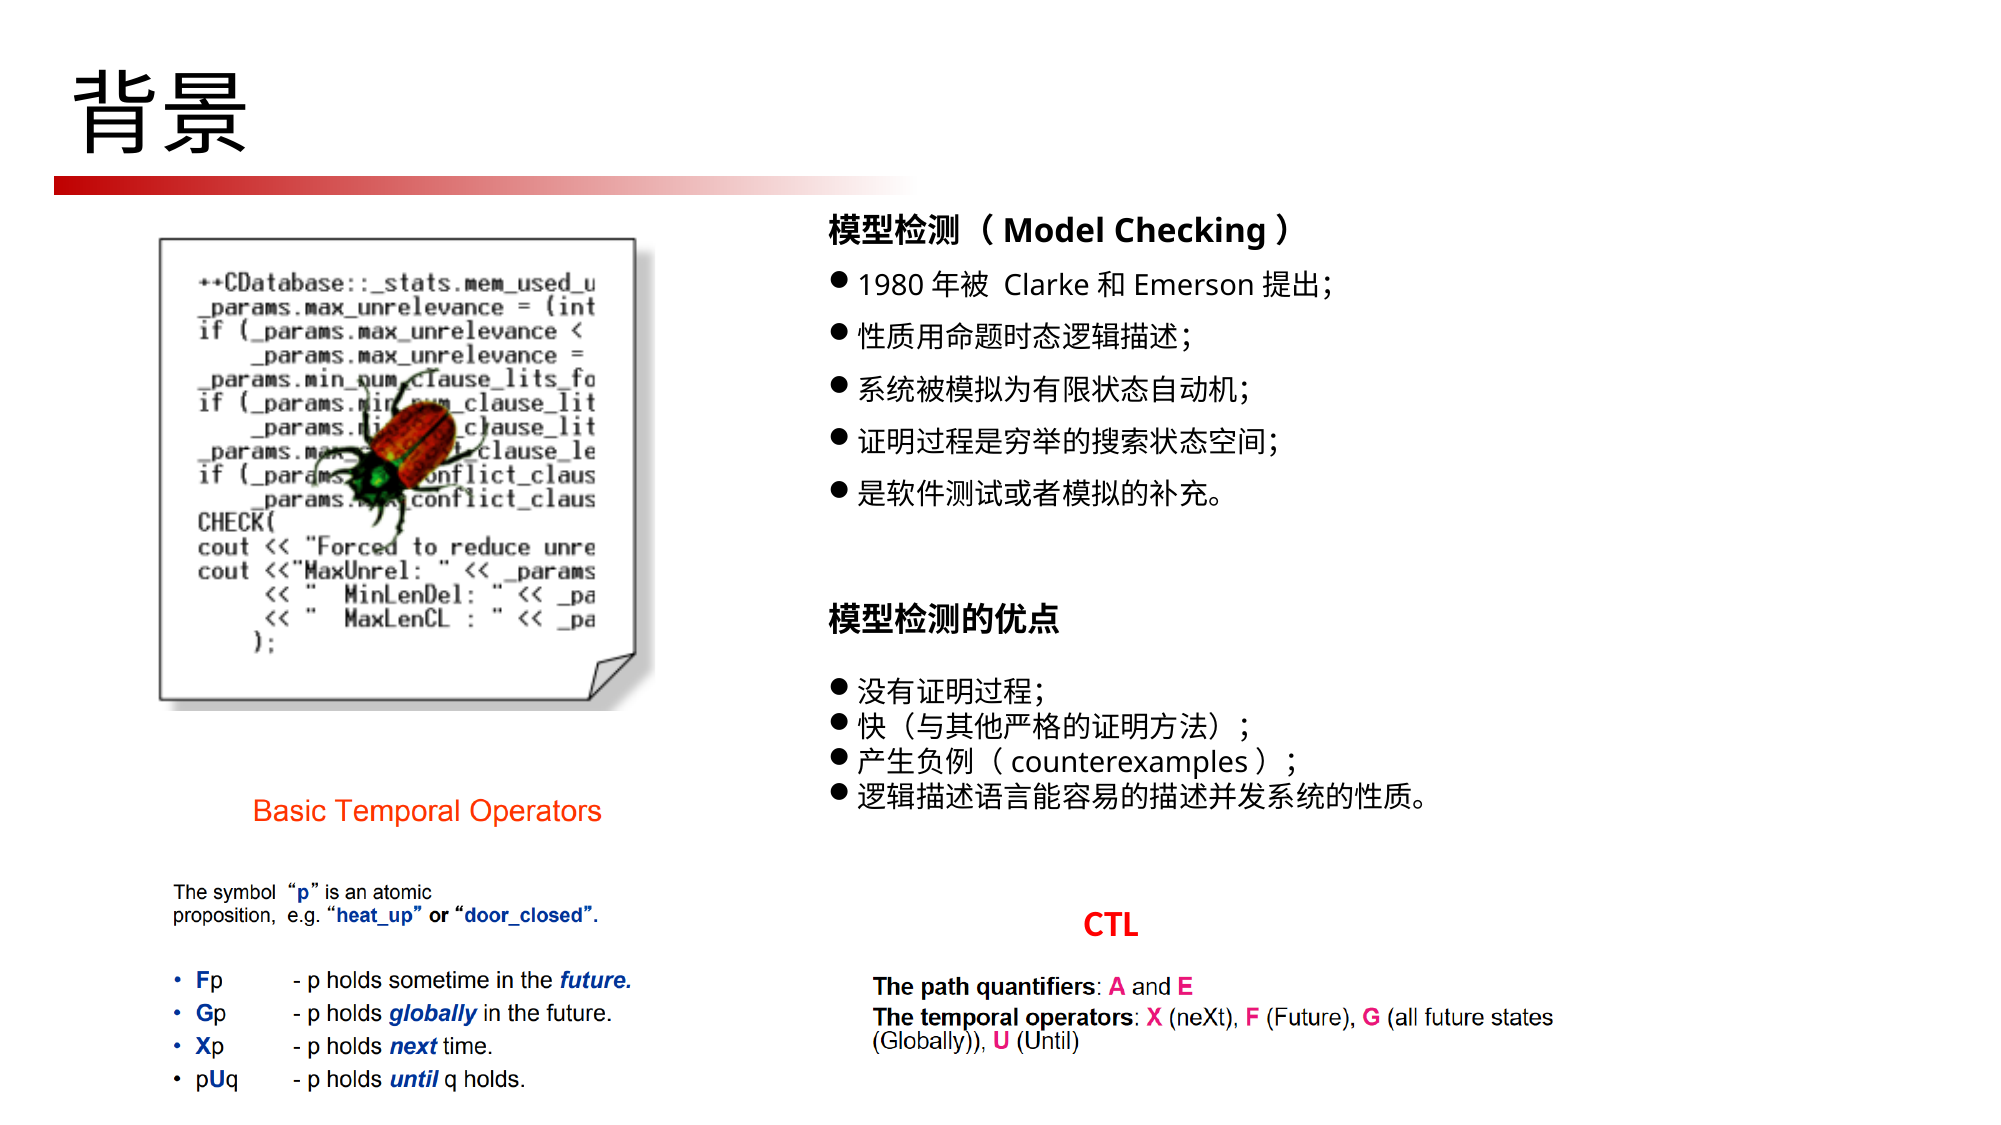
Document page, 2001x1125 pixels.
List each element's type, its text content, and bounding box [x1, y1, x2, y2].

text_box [861, 894, 1569, 1078]
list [143, 226, 657, 713]
text_box 模型检测的优点 没有证明过程； 快（与其他严格的证明方法）； 产生负例（counterexamples）； 逻辑描述语言能容易的描述并发系统的性质。 [813, 590, 1702, 821]
title 背景 [54, 59, 1947, 174]
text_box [113, 761, 633, 1100]
text_box 模型检测（Model Checking） 1980年被 Clarke和Emerson提出； 性质用命题时态逻辑描述； 系统被模拟为有限状态自动机； 证明过程是穷举的搜索状态空间； 是软件测试或者模拟的补充。 [813, 201, 1987, 519]
